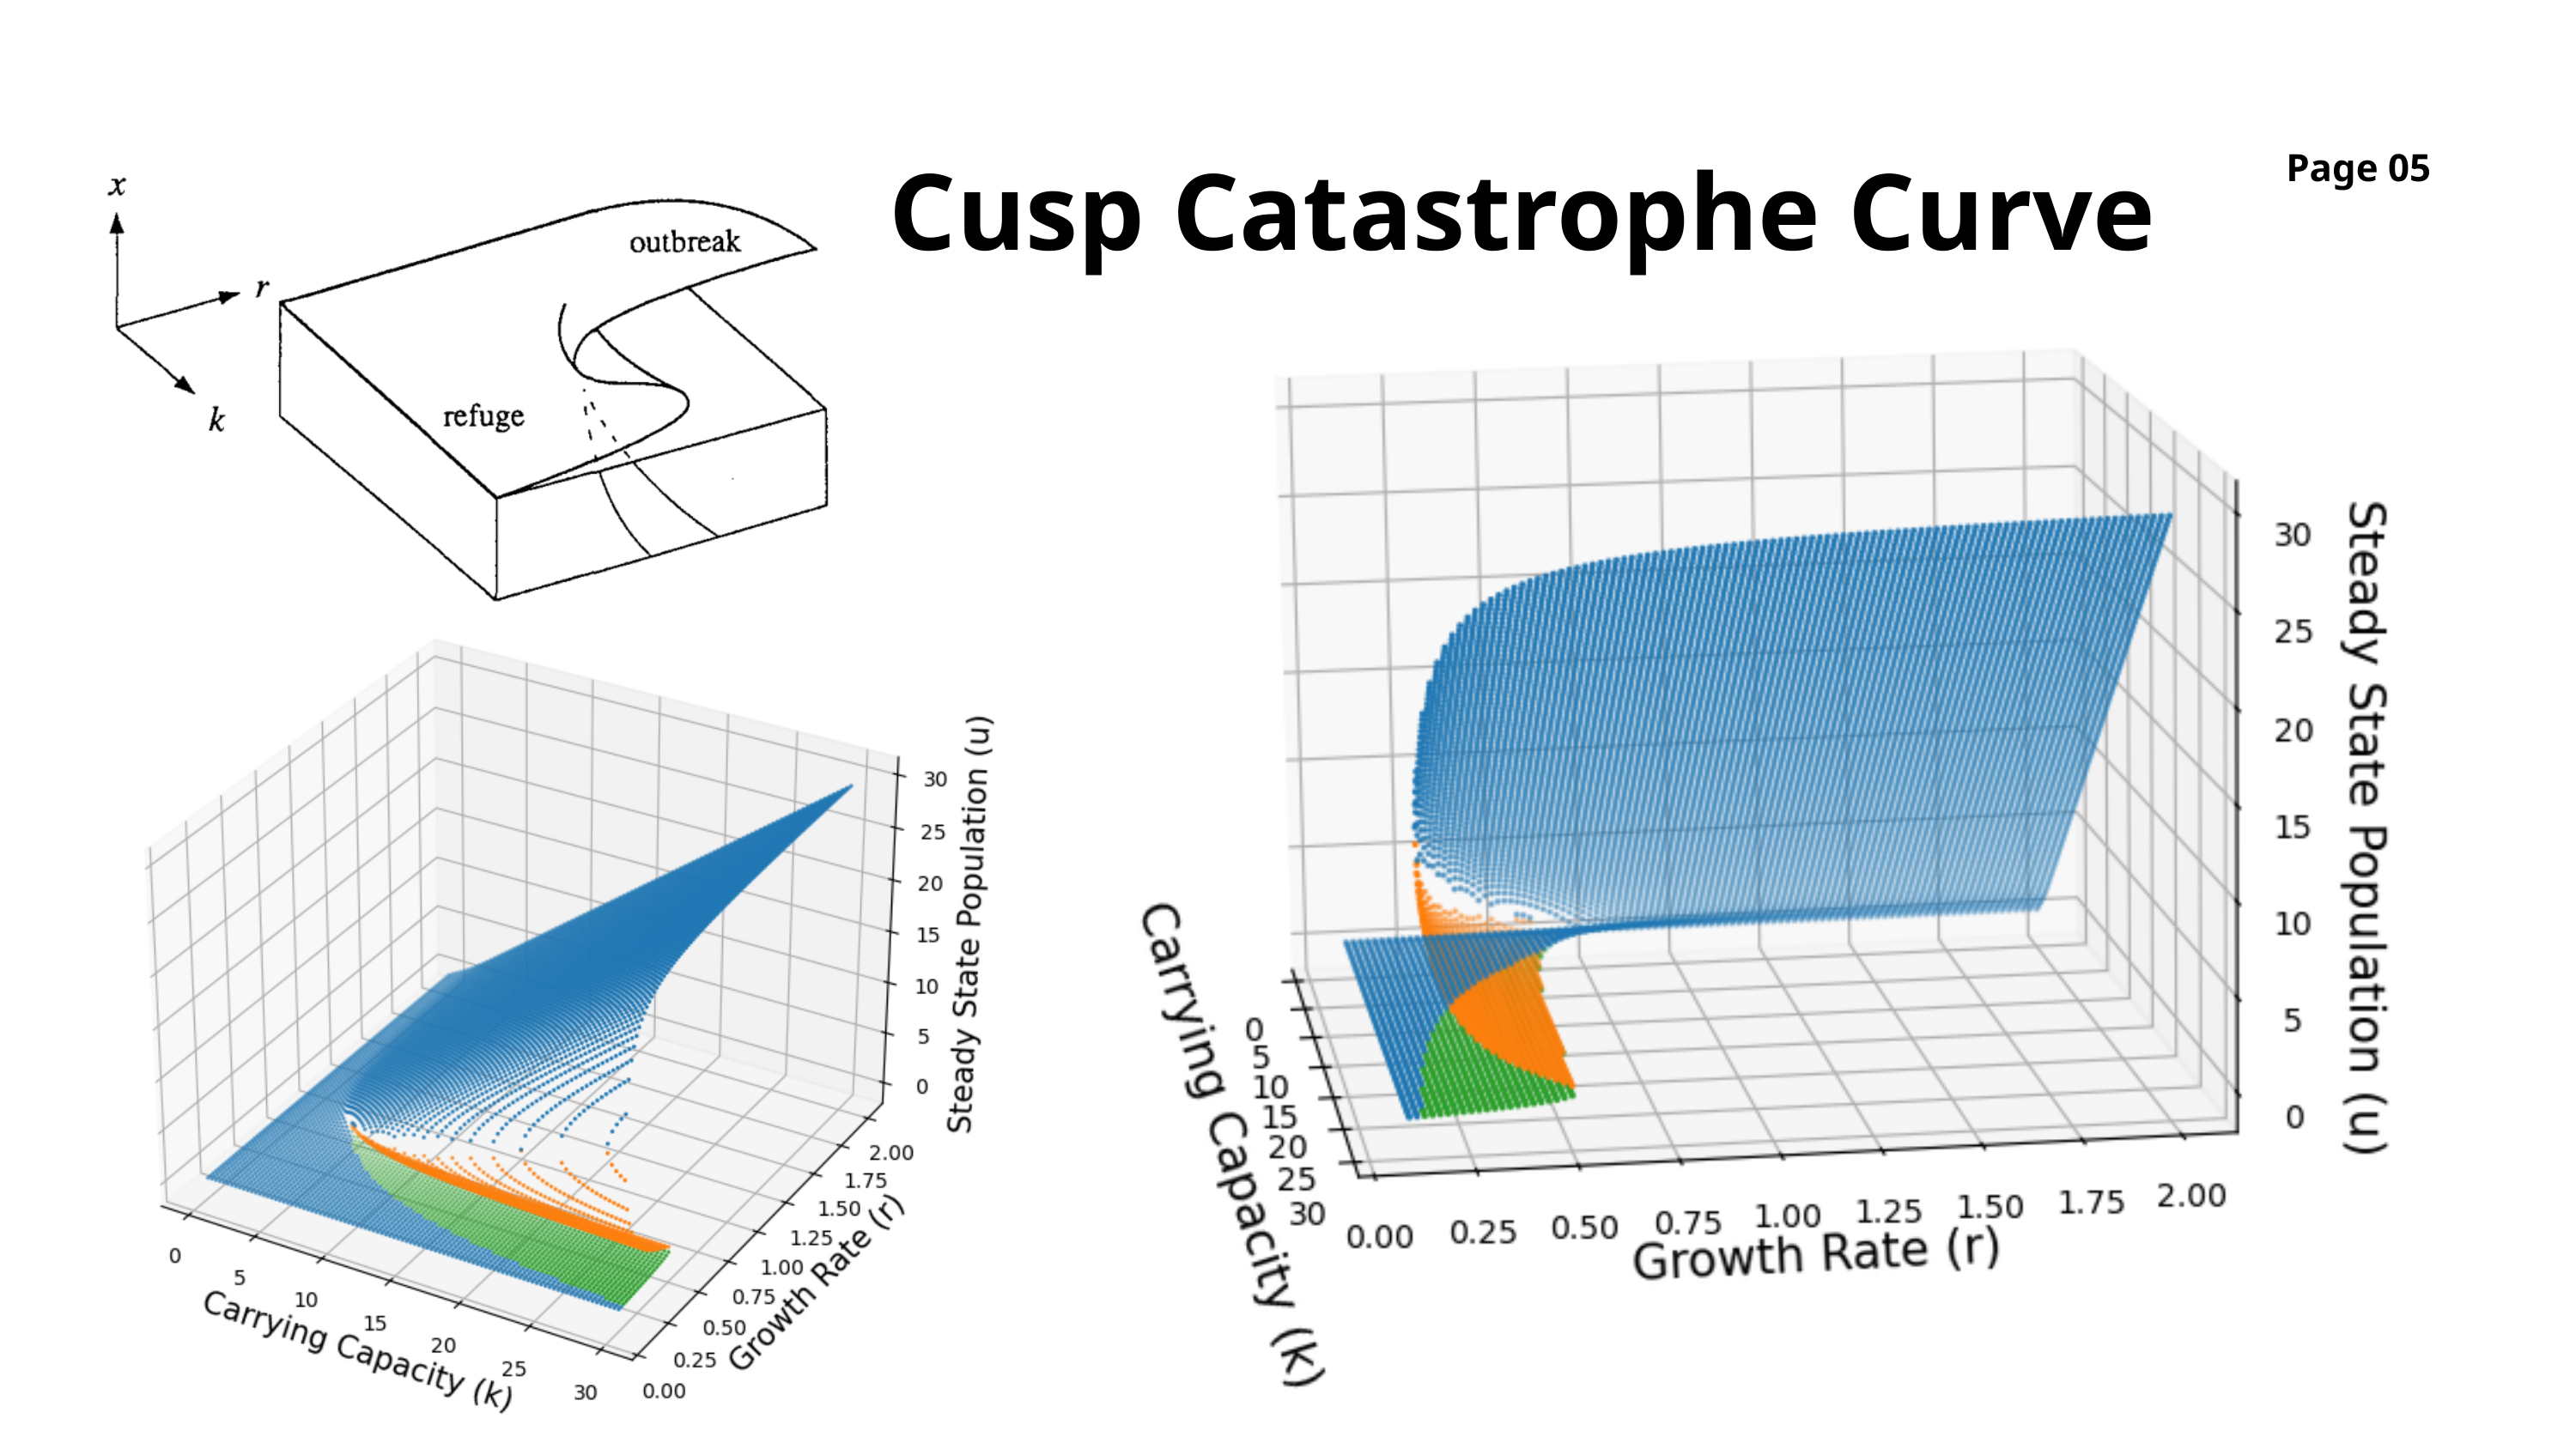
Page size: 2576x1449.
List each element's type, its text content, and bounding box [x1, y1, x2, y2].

text_box [57, 144, 877, 615]
text_box [1029, 68, 2410, 1449]
text_box Cusp Catastrophe Curve [889, 144, 2248, 272]
text_box Page 05 [2261, 143, 2432, 189]
text_box [86, 625, 1030, 1435]
